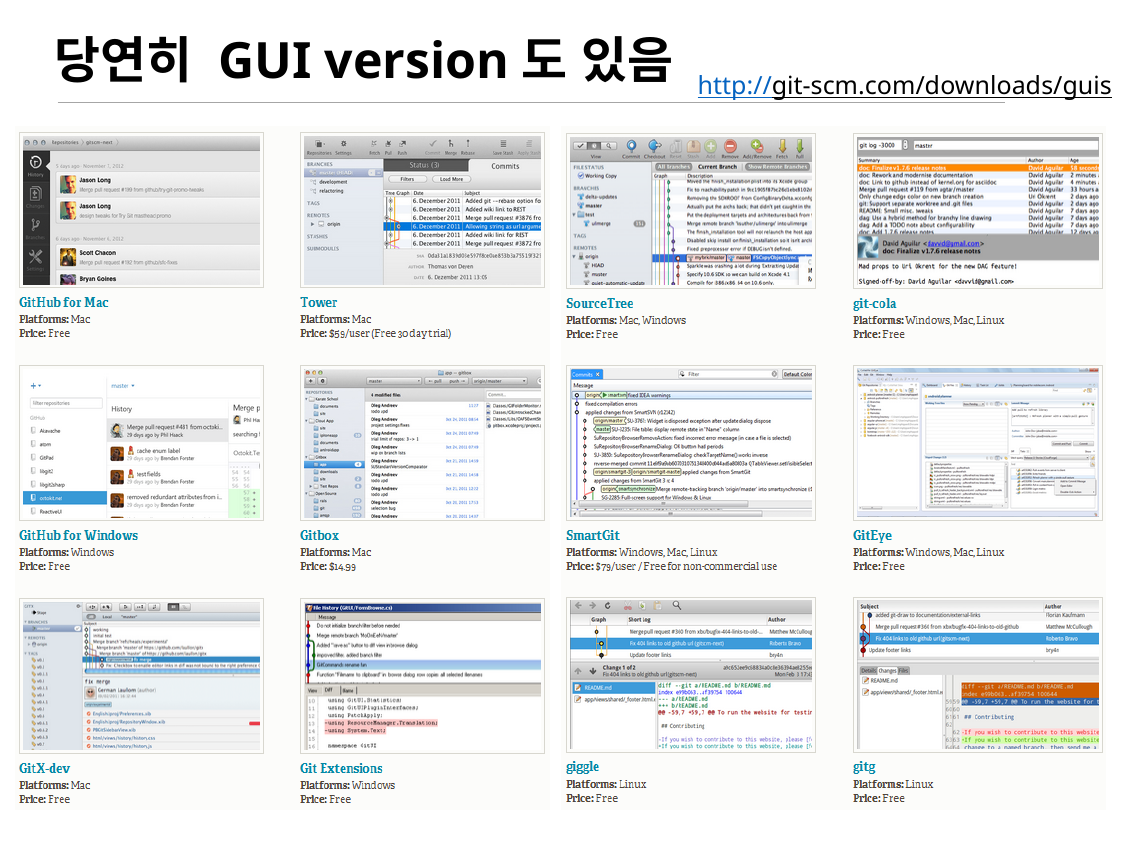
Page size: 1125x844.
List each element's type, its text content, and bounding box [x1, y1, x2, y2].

picture [561, 126, 1106, 810]
picture [15, 126, 550, 810]
title 당연히 GUI version도 있음 [54, 34, 1006, 92]
text_box http://git-scm.com/downloads/guis [682, 62, 1125, 111]
